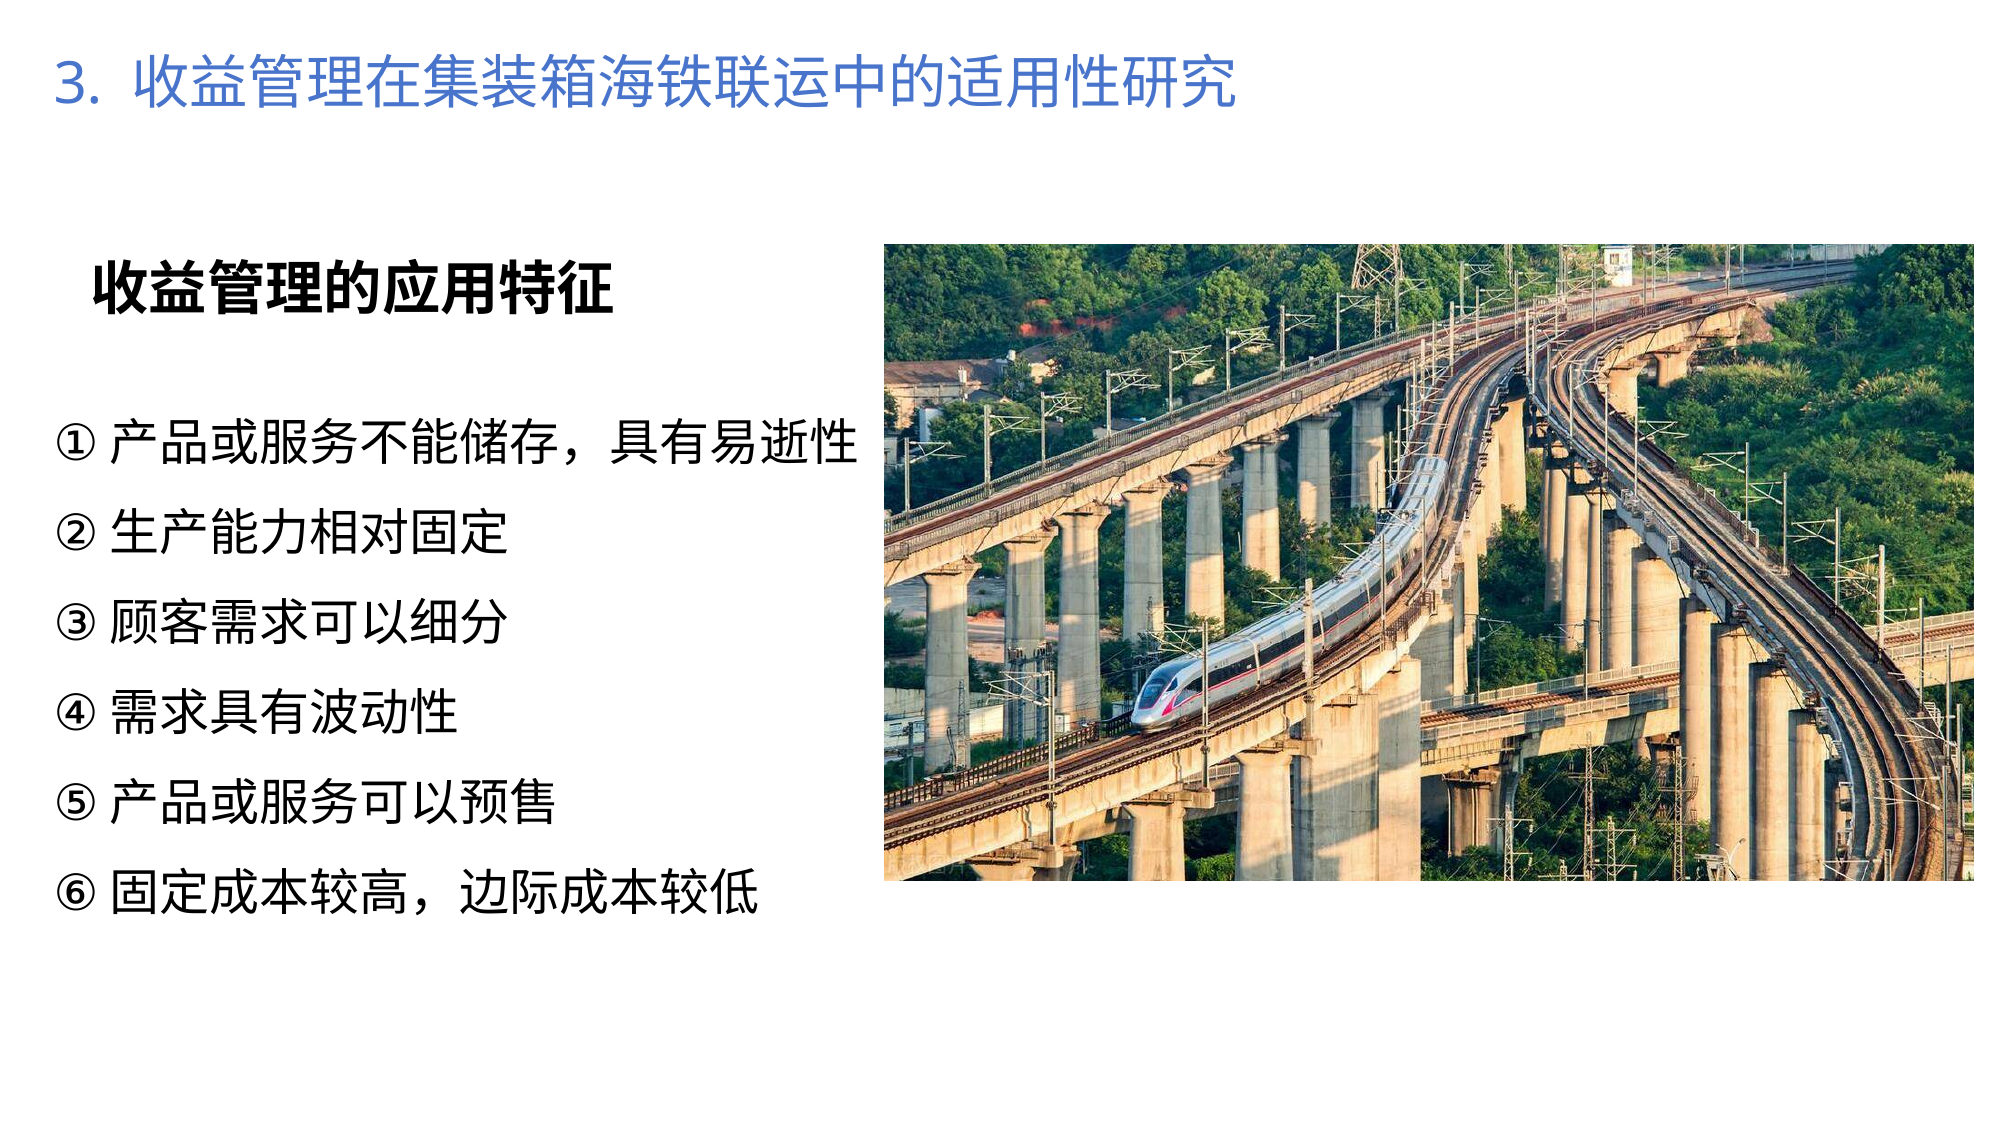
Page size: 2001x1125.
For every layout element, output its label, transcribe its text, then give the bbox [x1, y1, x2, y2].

text_box 收益管理的应用特征 [76, 244, 884, 329]
text_box 3. 收益管理在集装箱海铁联运中的适用性研究 [38, 17, 1356, 123]
picture [884, 243, 1974, 881]
text_box 产品或服务不能储存，具有易逝性 生产能力相对固定 顾客需求可以细分 需求具有波动性 产品或服务可以预售 固定成本较高，边际成本较低 [38, 373, 932, 928]
